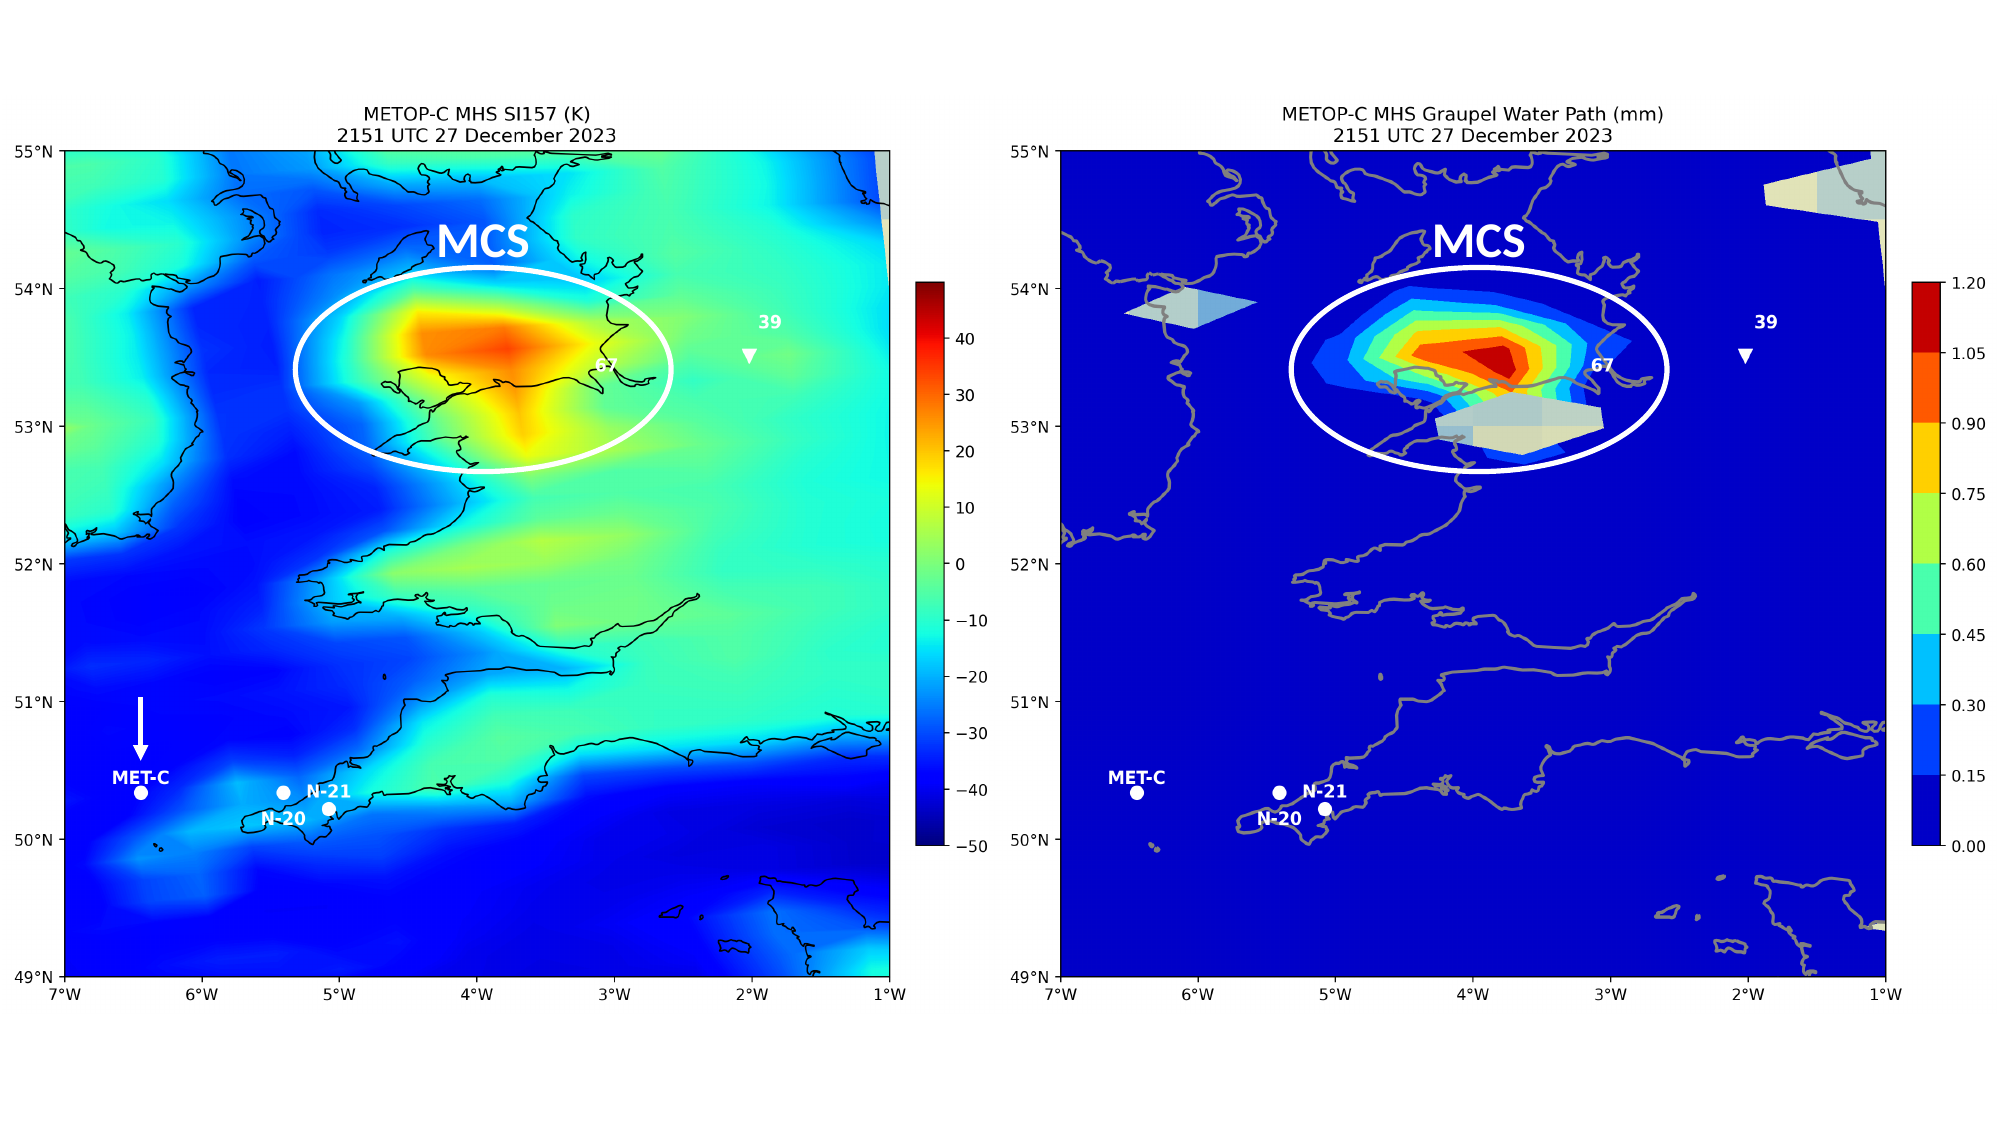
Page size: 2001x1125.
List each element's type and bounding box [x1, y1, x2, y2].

list [998, 95, 1997, 1014]
list [2, 95, 998, 1014]
